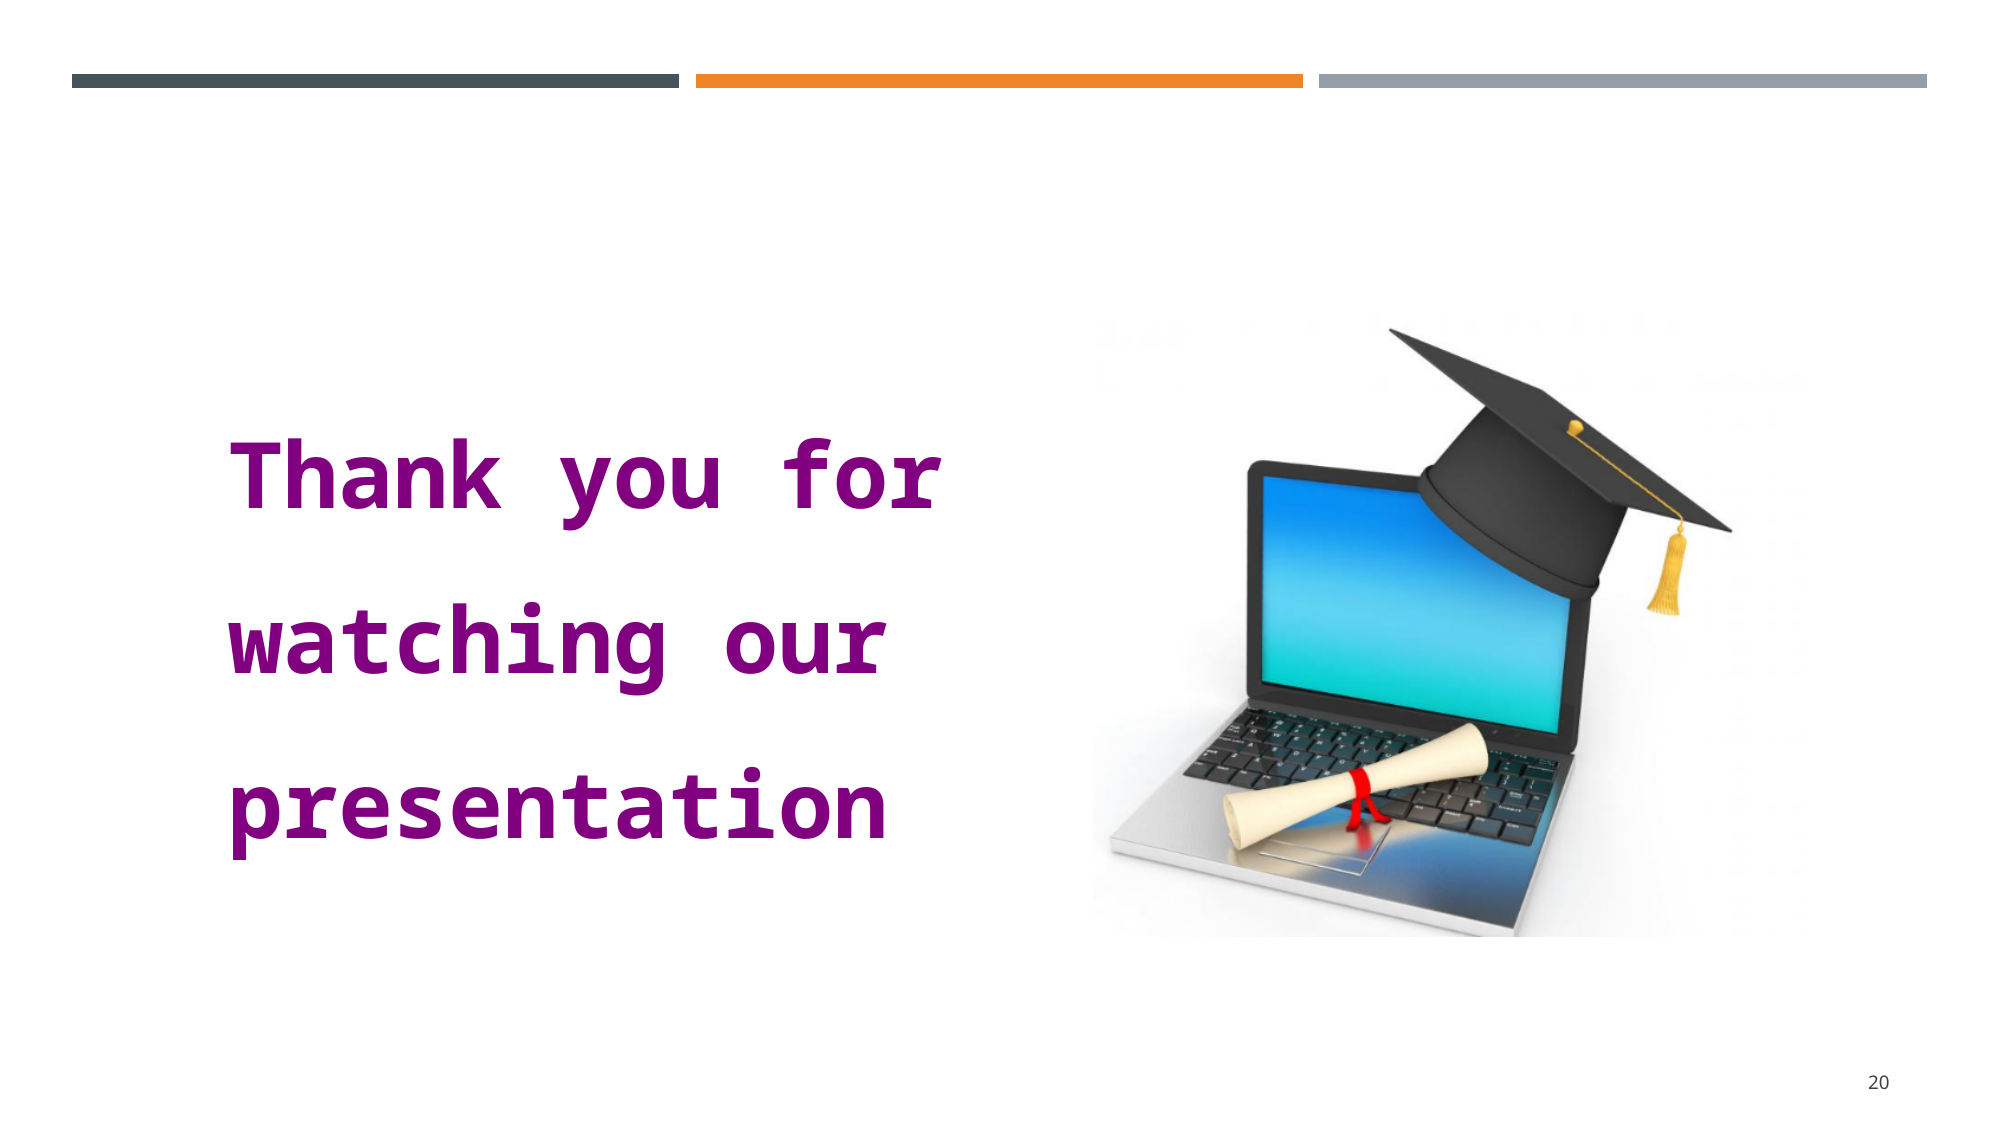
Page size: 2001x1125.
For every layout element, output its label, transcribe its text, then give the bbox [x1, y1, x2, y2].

text_box Thank you for watching our presentation [214, 354, 1157, 975]
slide_number 20 [1732, 1053, 1905, 1114]
picture [1093, 309, 1803, 937]
